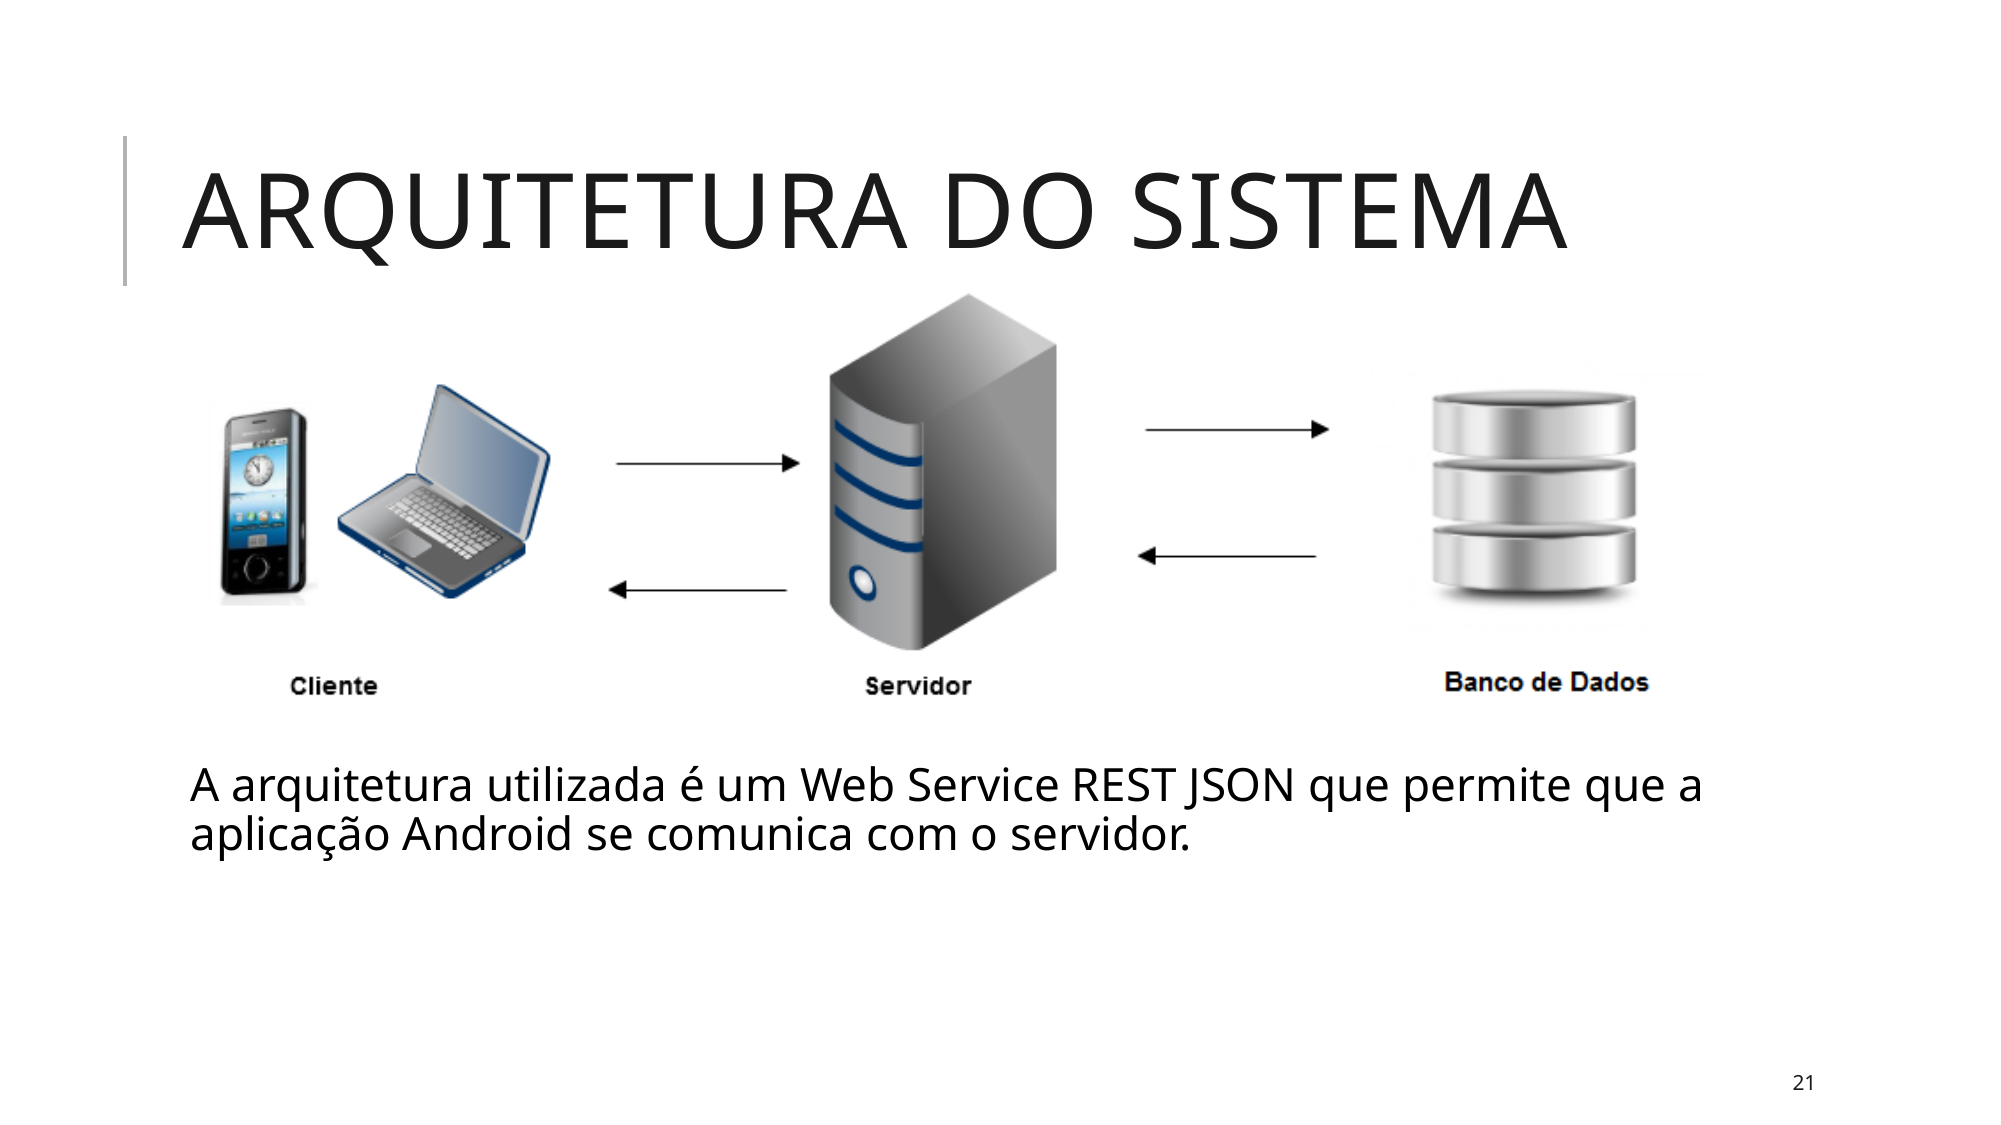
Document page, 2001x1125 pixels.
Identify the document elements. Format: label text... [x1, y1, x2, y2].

list A arquitetura utilizada é um Web Service REST JSON que permite que a aplicação Android se comunica com o servidor. [168, 754, 1763, 1035]
slide_number 21 [1777, 1061, 1938, 1107]
picture [193, 278, 1763, 702]
title Arquitetura do sistema [168, 96, 1763, 342]
